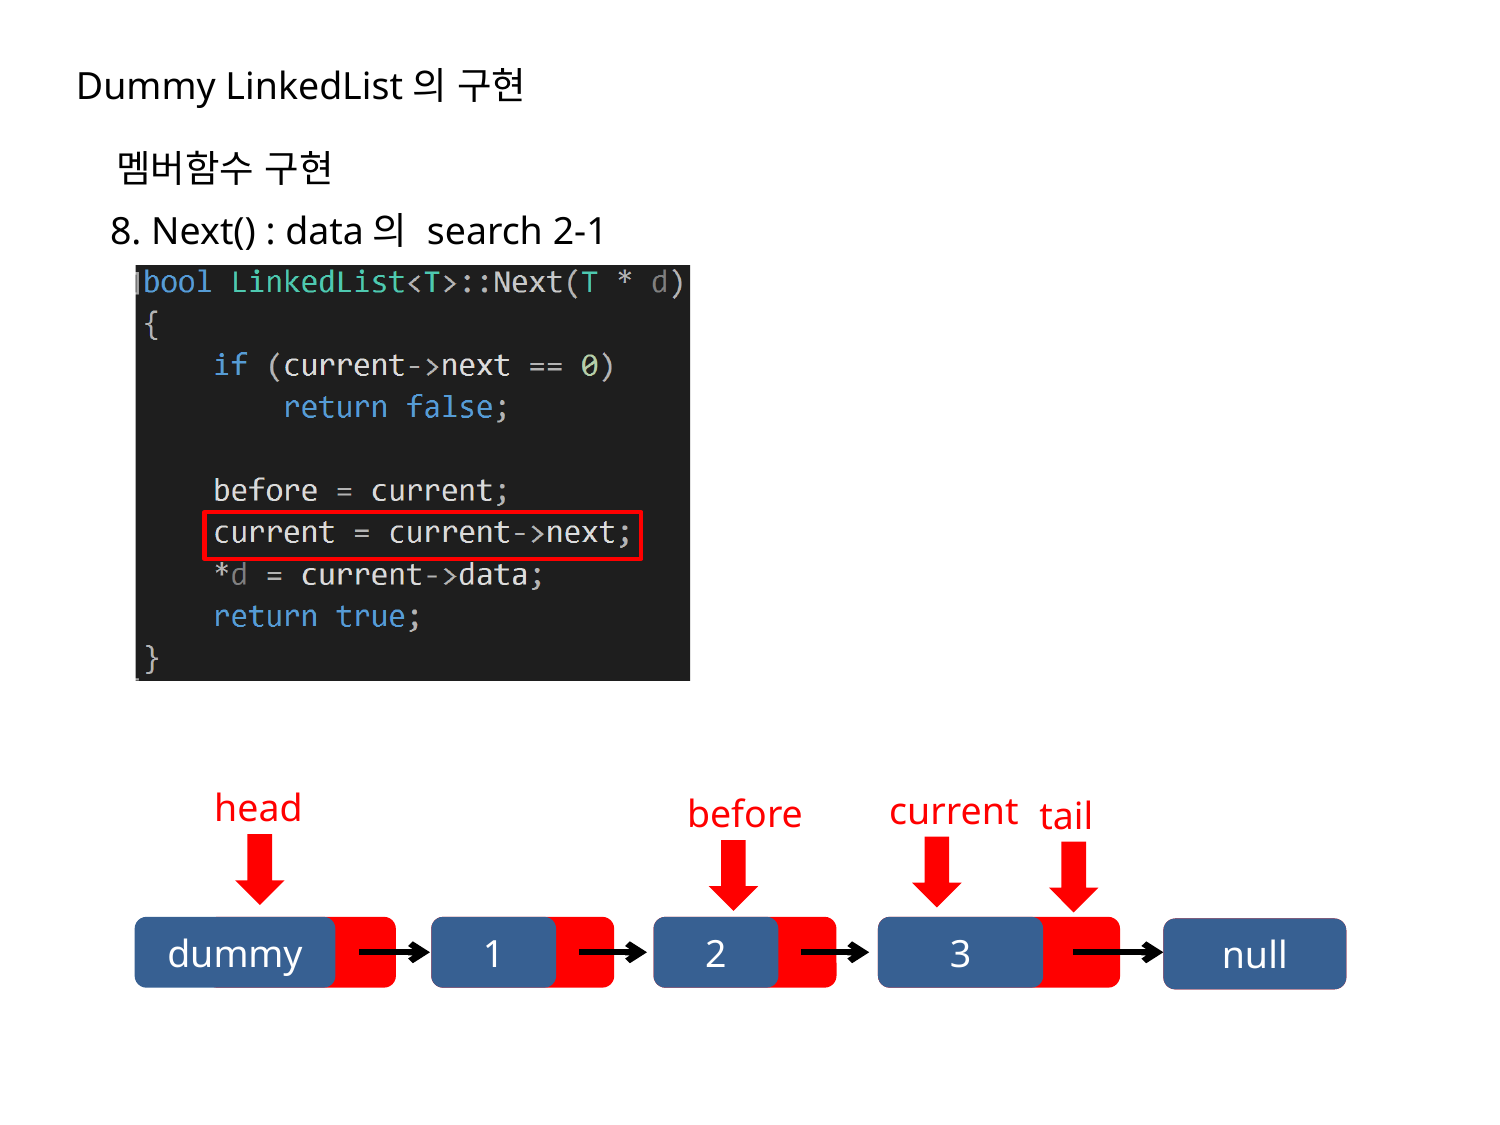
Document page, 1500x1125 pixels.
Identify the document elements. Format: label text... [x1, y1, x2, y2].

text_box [674, 782, 816, 912]
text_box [134, 916, 429, 988]
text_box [1163, 918, 1347, 990]
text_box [877, 779, 1030, 908]
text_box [877, 916, 1164, 988]
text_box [653, 916, 870, 988]
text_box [431, 916, 648, 988]
picture [135, 265, 691, 681]
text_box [200, 776, 317, 906]
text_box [1031, 784, 1108, 913]
text_box 멤버함수 구현 [101, 137, 349, 198]
text_box Dummy LinkedList의 구현 [61, 54, 542, 115]
text_box 8. Next() : data의 search 2-1 [95, 199, 623, 260]
